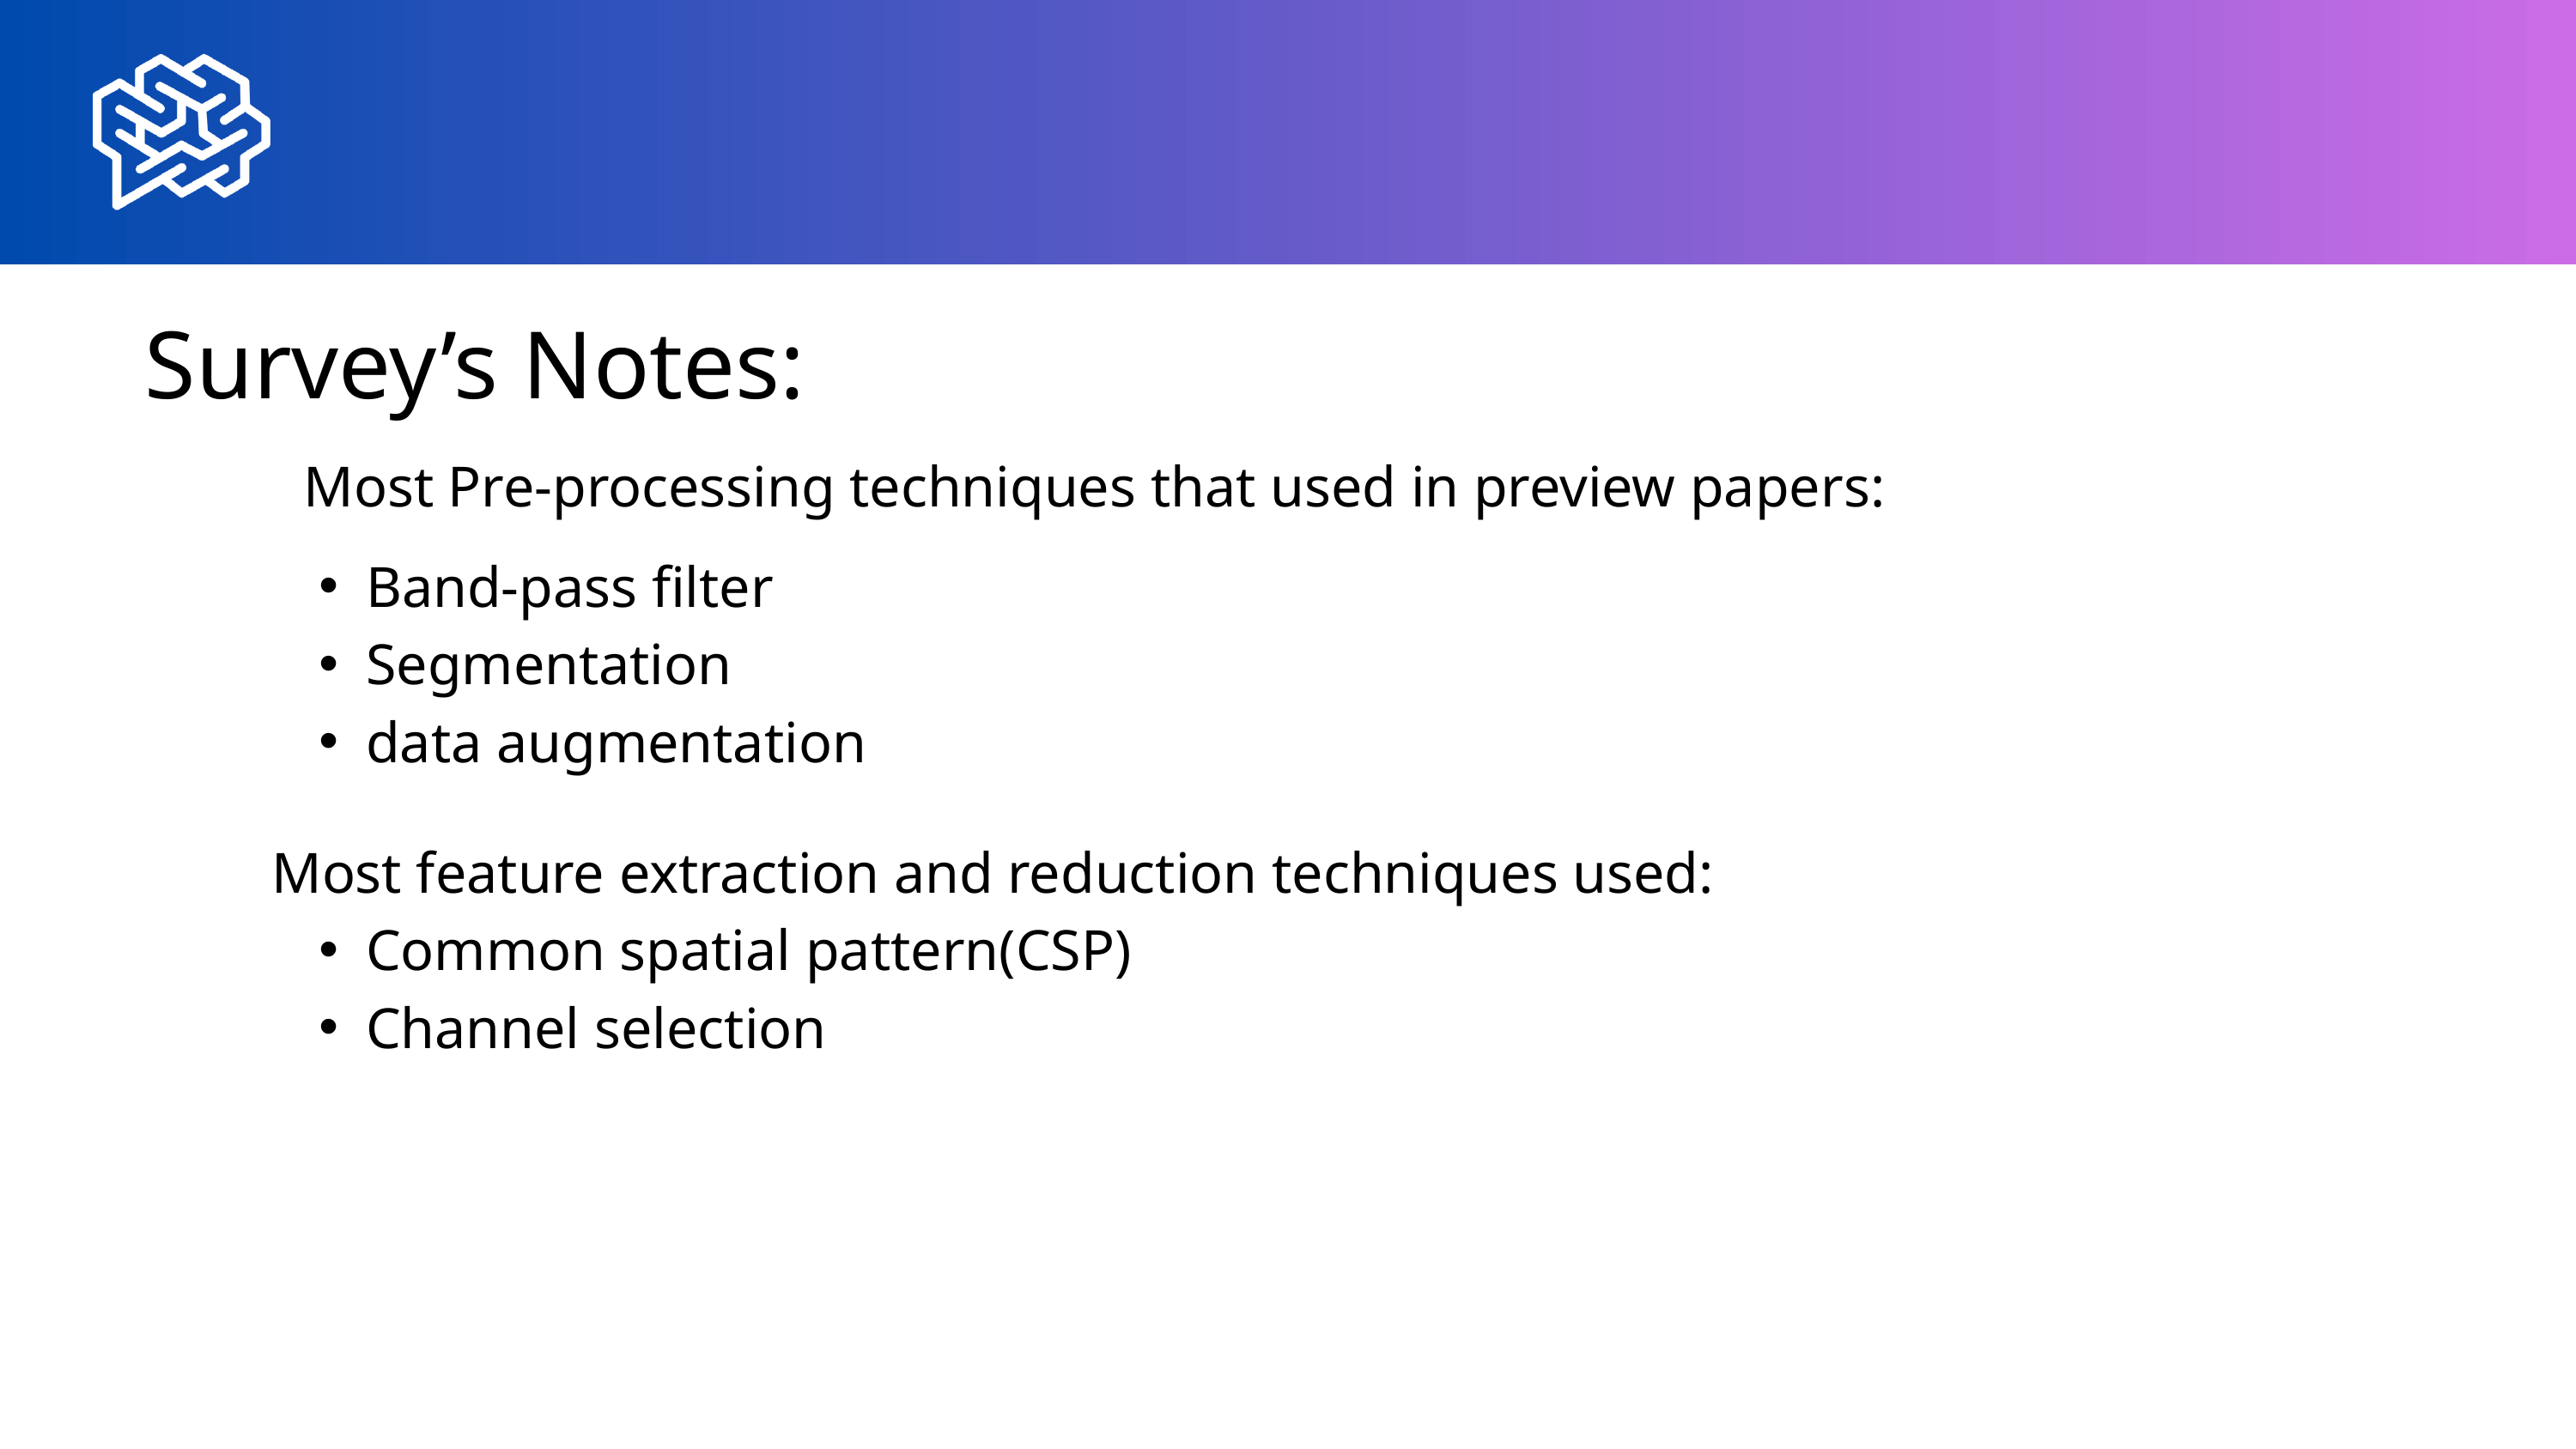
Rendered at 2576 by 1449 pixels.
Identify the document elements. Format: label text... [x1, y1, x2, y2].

text_box Most Pre-processing techniques that used in preview papers: [271, 440, 1918, 596]
text_box Band-pass filter Segmentation data augmentation [271, 540, 1344, 773]
text_box Survey’s Notes: [144, 287, 928, 418]
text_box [0, 0, 2576, 264]
text_box Most feature extraction and reduction techniques used: Common spatial pattern(CSP) Channel selection [271, 826, 1805, 1059]
